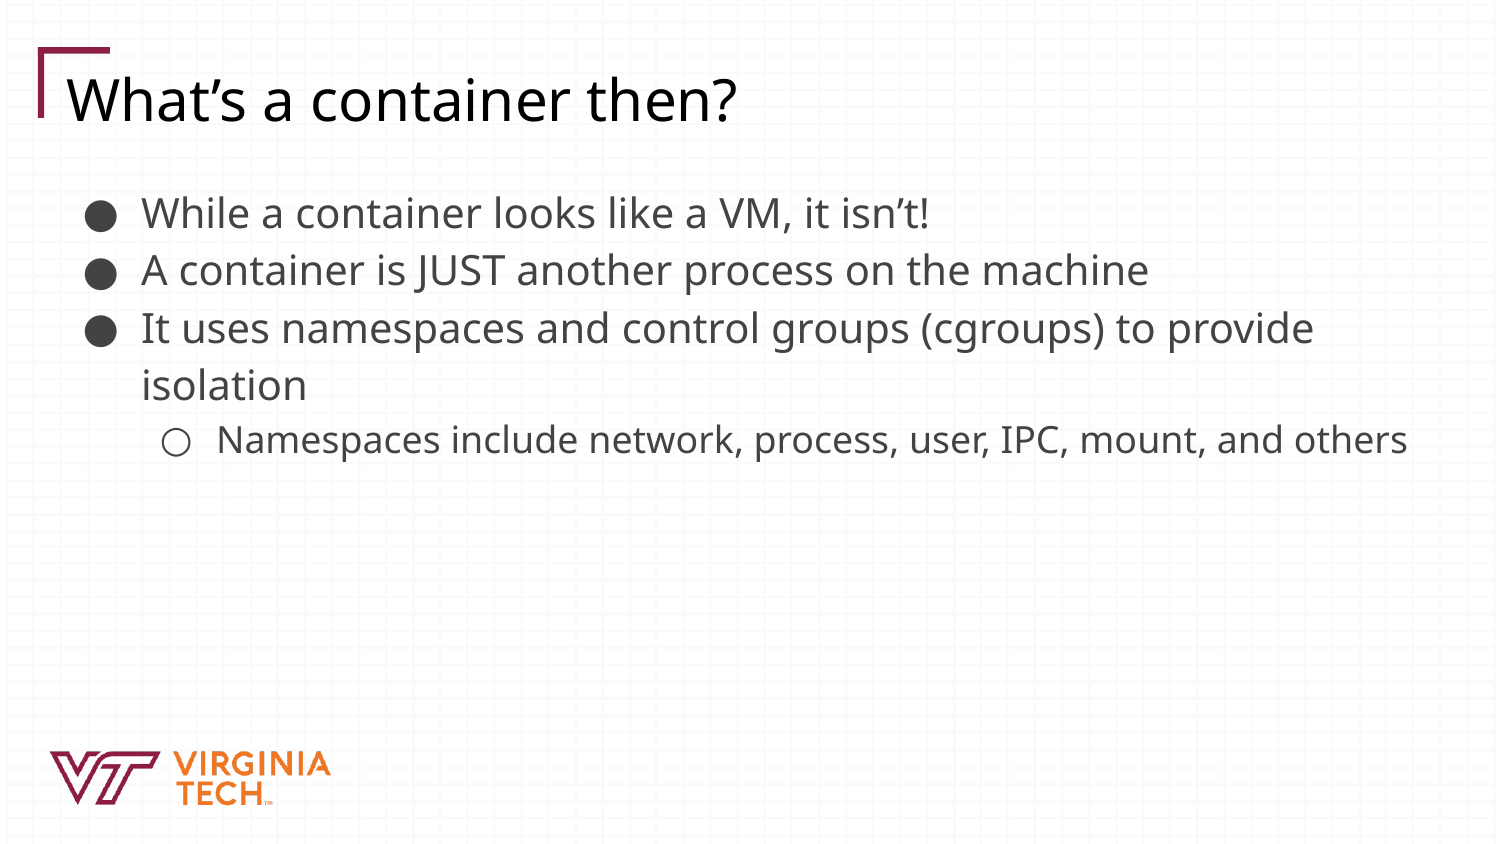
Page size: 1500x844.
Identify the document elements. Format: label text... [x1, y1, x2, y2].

list While a container looks like a VM, it isn’t! A container is JUST another process on the machine It uses namespaces and control groups (cgroups) to provide isolation Namespaces include network, process, user, IPC, mount, and others [51, 164, 1449, 725]
picture [47, 749, 333, 807]
title What’s a container then? [51, 48, 1449, 142]
